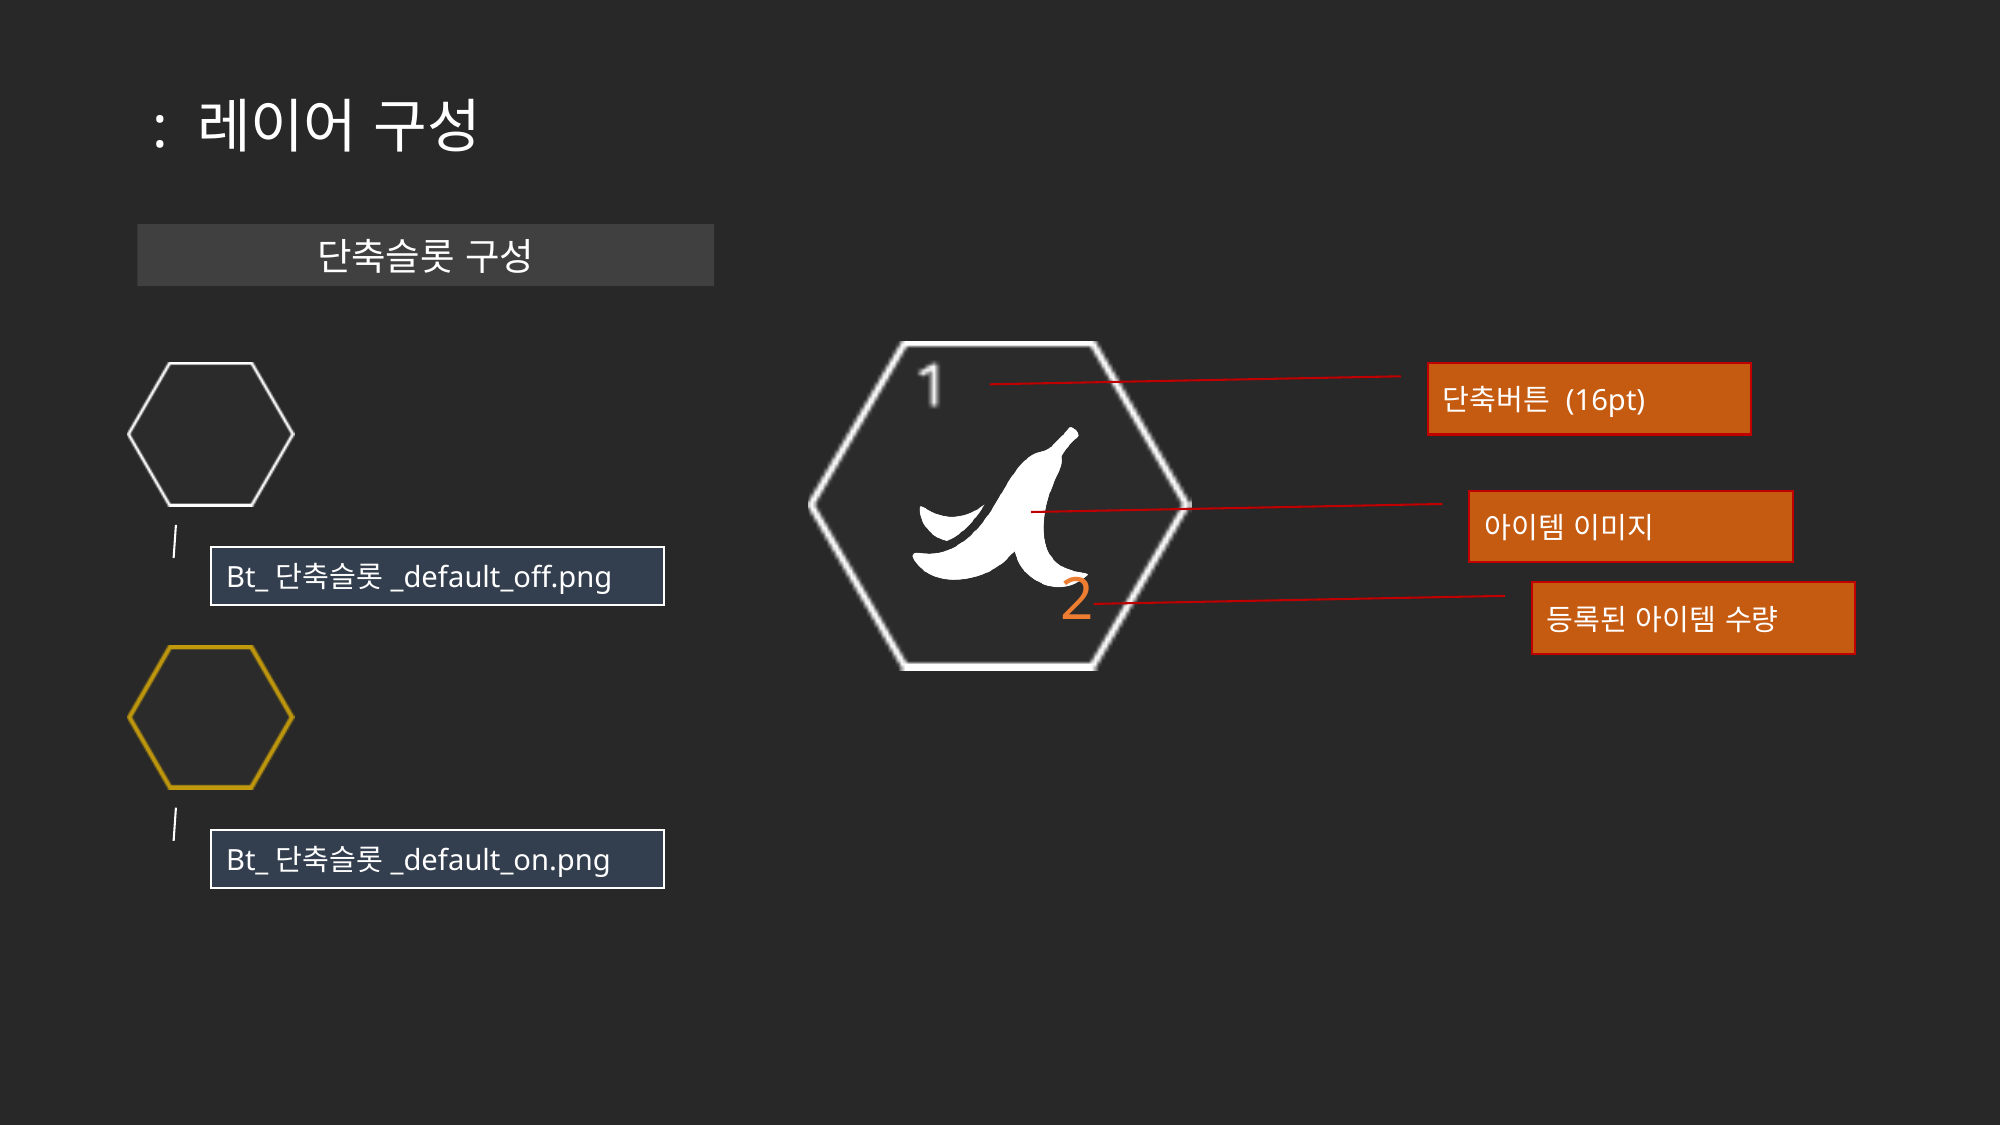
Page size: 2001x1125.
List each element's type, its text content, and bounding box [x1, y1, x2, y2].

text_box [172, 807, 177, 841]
text_box 단축버튼 (16pt) [1427, 362, 1752, 436]
text_box Bt_단축슬롯_default_off.png [210, 546, 665, 606]
text_box 단축슬롯 구성 [136, 223, 715, 287]
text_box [808, 341, 1192, 672]
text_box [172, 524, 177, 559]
text_box 등록된 아이템 수량 [1531, 581, 1856, 655]
text_box 아이템 이미지 [1192, 502, 1443, 510]
text_box 아이템 이미지 [1468, 490, 1794, 563]
picture [127, 362, 295, 507]
text_box 등록된 아이템 수량 [1192, 594, 1505, 604]
text_box Bt_단축슬롯_default_on.png [210, 829, 665, 889]
text_box 단축버튼 (16pt) [1192, 375, 1401, 382]
picture [127, 645, 295, 790]
title : 레이어 구성 [137, 59, 1863, 197]
